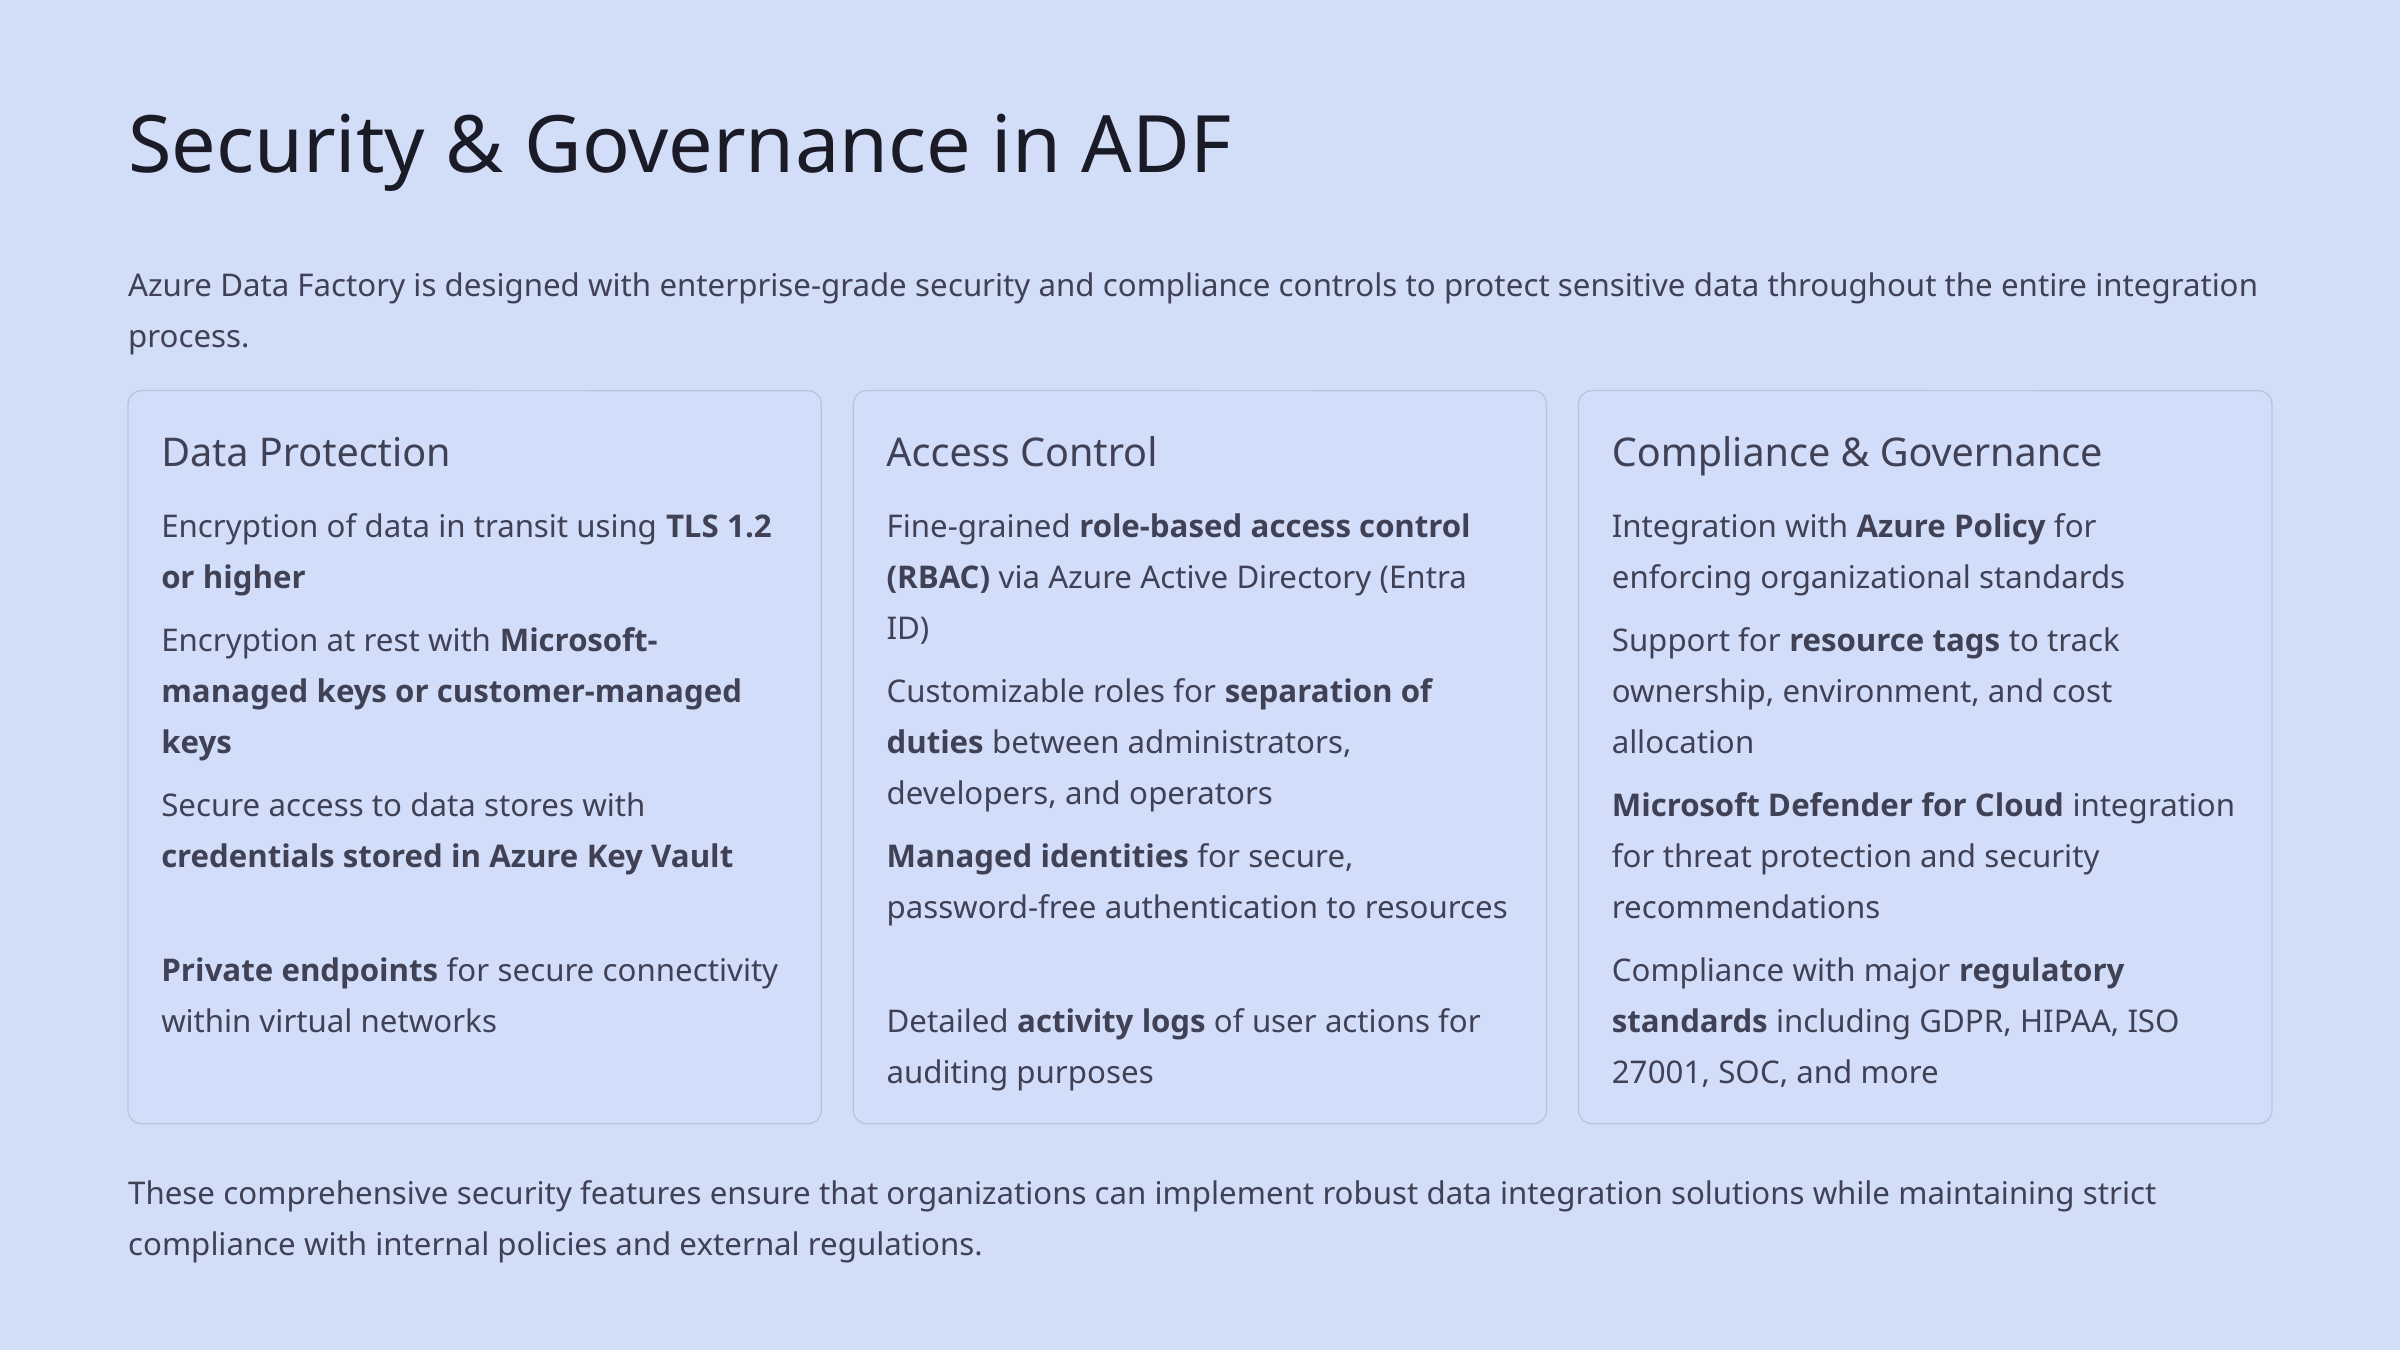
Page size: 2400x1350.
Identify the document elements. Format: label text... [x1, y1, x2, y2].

text_box Managed identities for secure, password-free authentication to resources [886, 822, 1514, 977]
text_box Integration with Azure Policy for enforcing organizational standards [1611, 493, 2239, 596]
text_box Encryption at rest with Microsoft-managed keys or customer-managed keys [161, 606, 789, 761]
text_box These comprehensive security features ensure that organizations can implement robust data integration solutions while maintaining strict compliance with internal policies and external regulations. [128, 1159, 2272, 1263]
text_box [128, 390, 822, 1124]
text_box Compliance with major regulatory standards including GDPR, HIPAA, ISO 27001, SOC, and more [1611, 936, 2239, 1091]
text_box Data Protection [161, 423, 562, 474]
text_box Security & Governance in ADF [128, 87, 1305, 188]
text_box Detailed activity logs of user actions for auditing purposes [886, 987, 1514, 1091]
text_box Fine-grained role-based access control (RBAC) via Azure Active Directory (Entra ID) [886, 493, 1514, 647]
text_box Private endpoints for secure connectivity within virtual networks [161, 936, 789, 1040]
text_box Encryption of data in transit using TLS 1.2 or higher [161, 493, 789, 596]
text_box Compliance & Governance [1611, 423, 2136, 474]
text_box Support for resource tags to track ownership, environment, and cost allocation [1611, 606, 2239, 761]
text_box Customizable roles for separation of duties between administrators, developers, and operators [886, 658, 1514, 812]
text_box Azure Data Factory is designed with enterprise-grade security and compliance controls to protect sensitive data throughout the entire integration process. [128, 252, 2272, 355]
text_box [853, 390, 1547, 1124]
text_box [1578, 390, 2272, 1124]
text_box Microsoft Defender for Cloud integration for threat protection and security recommendations [1611, 771, 2239, 926]
text_box Secure access to data stores with credentials stored in Azure Key Vault [161, 771, 789, 926]
text_box Access Control [886, 423, 1287, 474]
